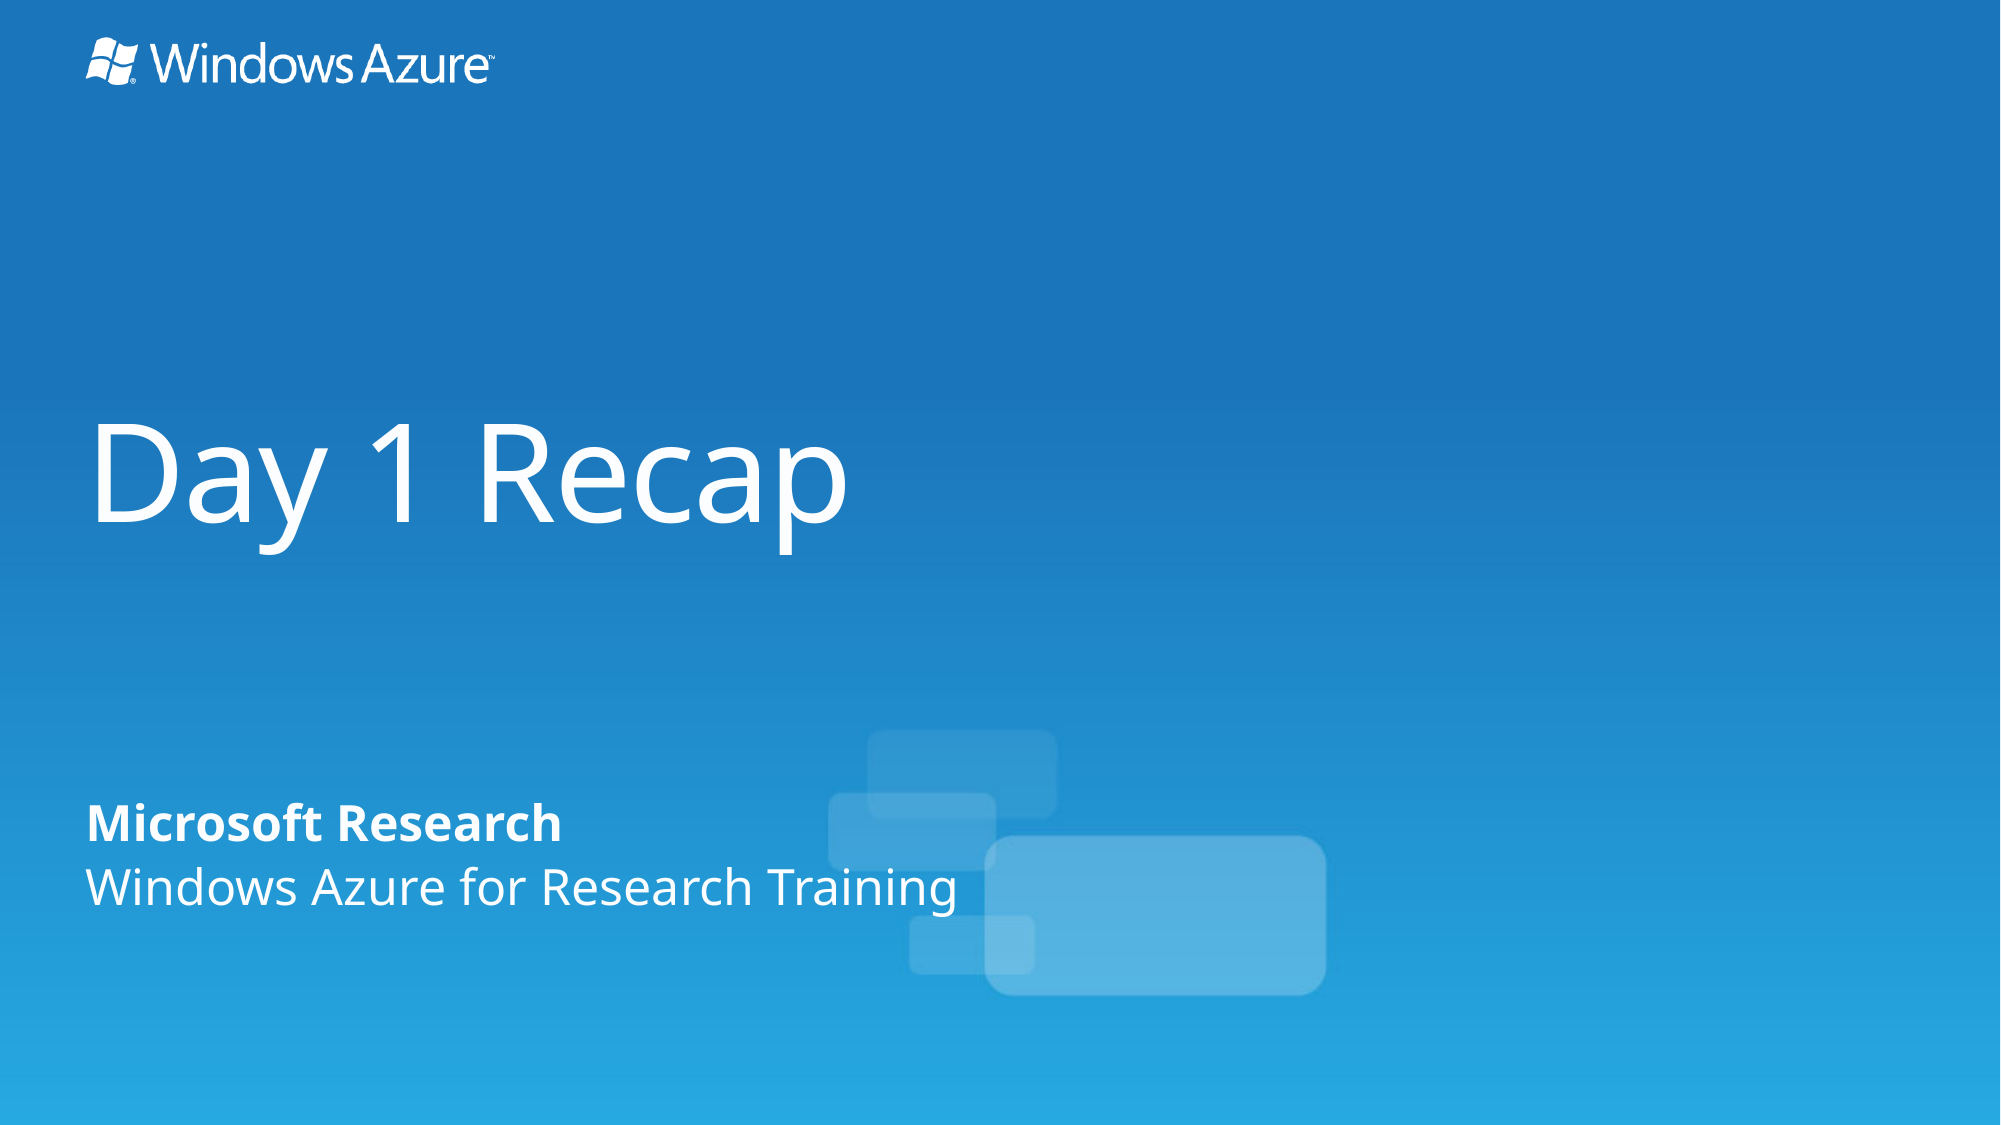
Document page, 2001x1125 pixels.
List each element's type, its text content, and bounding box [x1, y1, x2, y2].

list Microsoft Research Windows Azure for Research Training [85, 797, 1565, 919]
title Day 1 Recap [85, 366, 1780, 590]
picture [0, 0, 2001, 1125]
